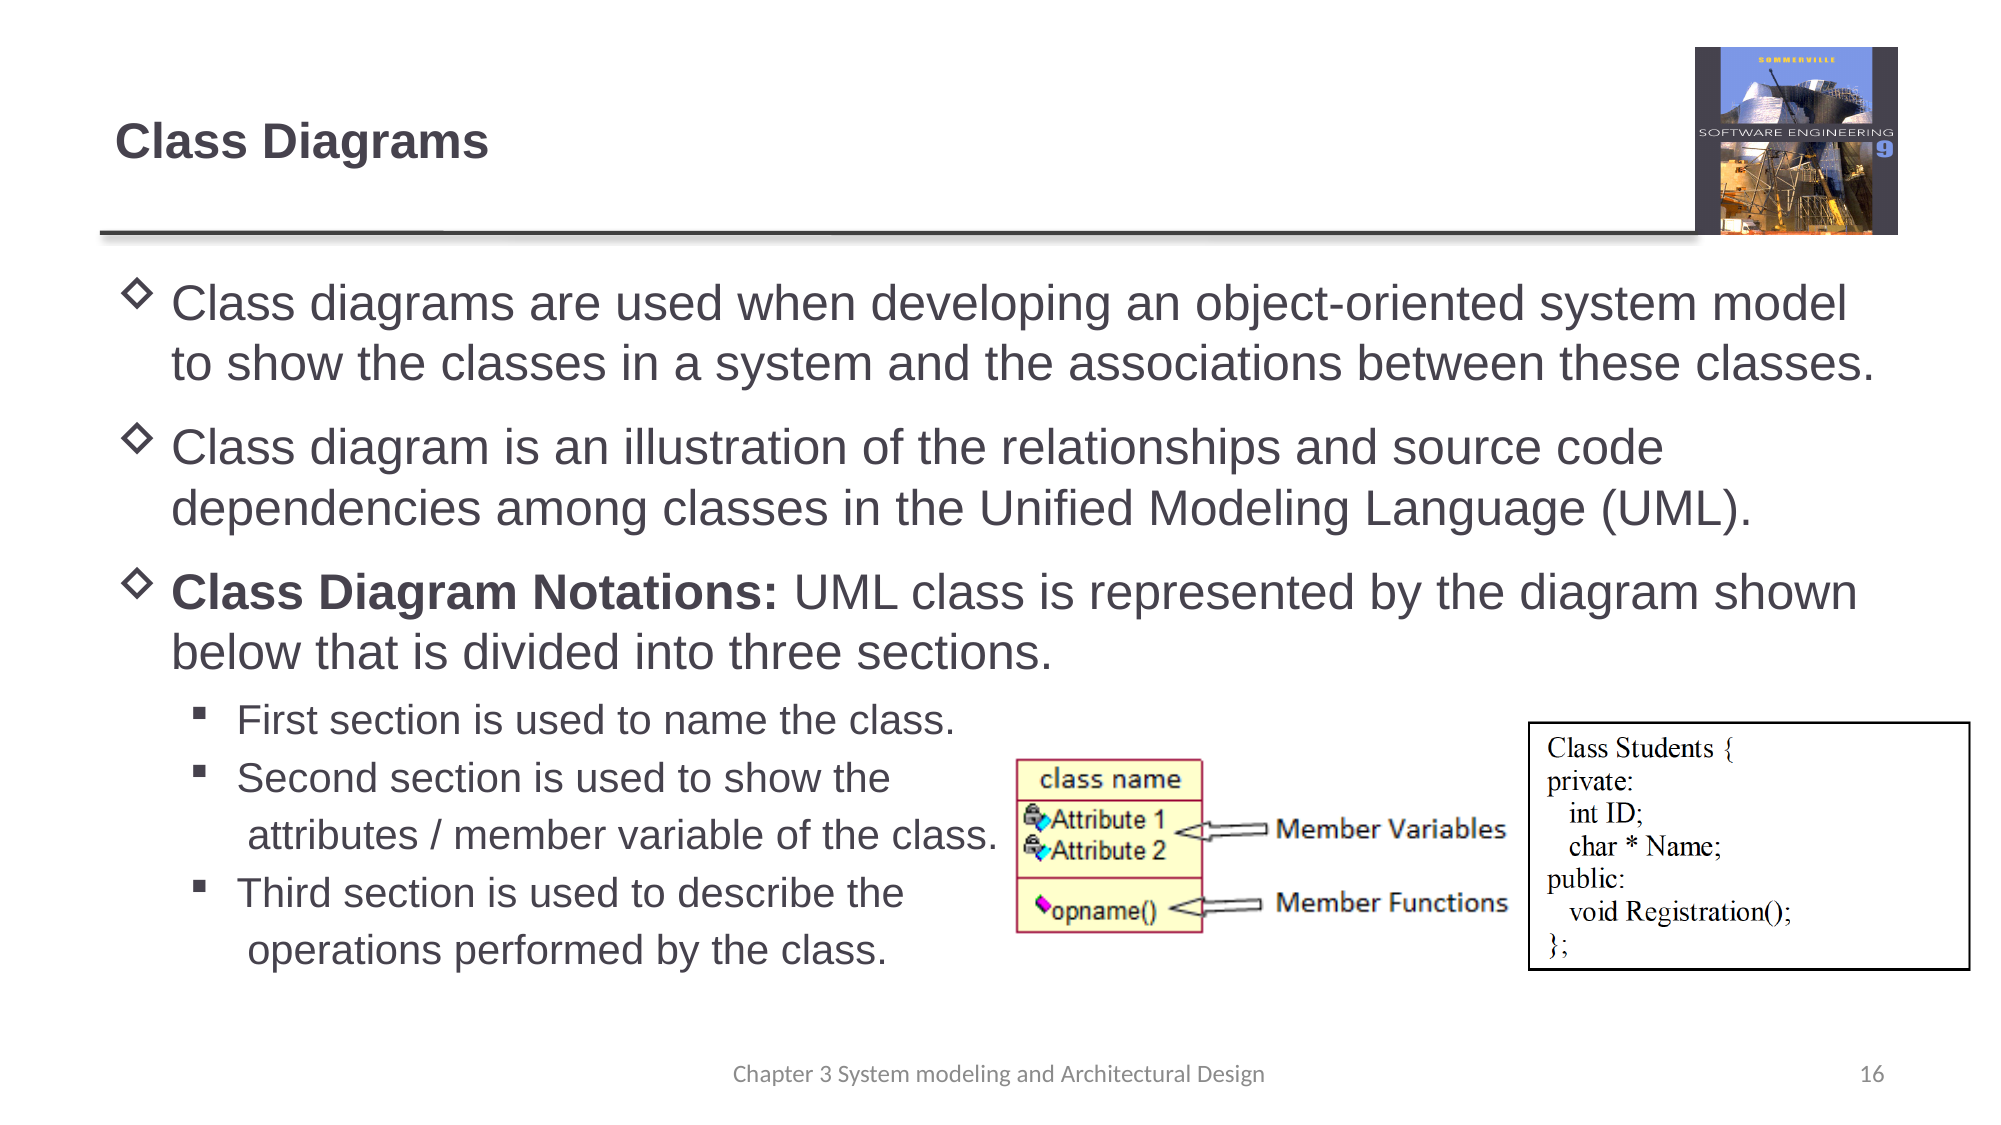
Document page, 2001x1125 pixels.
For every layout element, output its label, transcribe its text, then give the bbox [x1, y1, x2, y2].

picture [1696, 47, 1898, 235]
footer Chapter 3 System modeling and Architectural Design [683, 1042, 1317, 1103]
list Class diagrams are used when developing an object-oriented system model to show the classes in a system and the associations between these classes. Class diagram is an illustration of the relationships and source code dependencies among classes in the Unified Modeling Language (UML). Class Diagram Notations: UML class is represented by the diagram shown below that is divided into three sections. First section is used to name the class. Second section is used to show the attributes / member variable of the class. Third section is used to describe the operations performed by the class. [99, 262, 1900, 1005]
picture [999, 718, 1974, 974]
title Class Diagrams [99, 44, 1696, 233]
slide_number 16 [1433, 1042, 1900, 1103]
